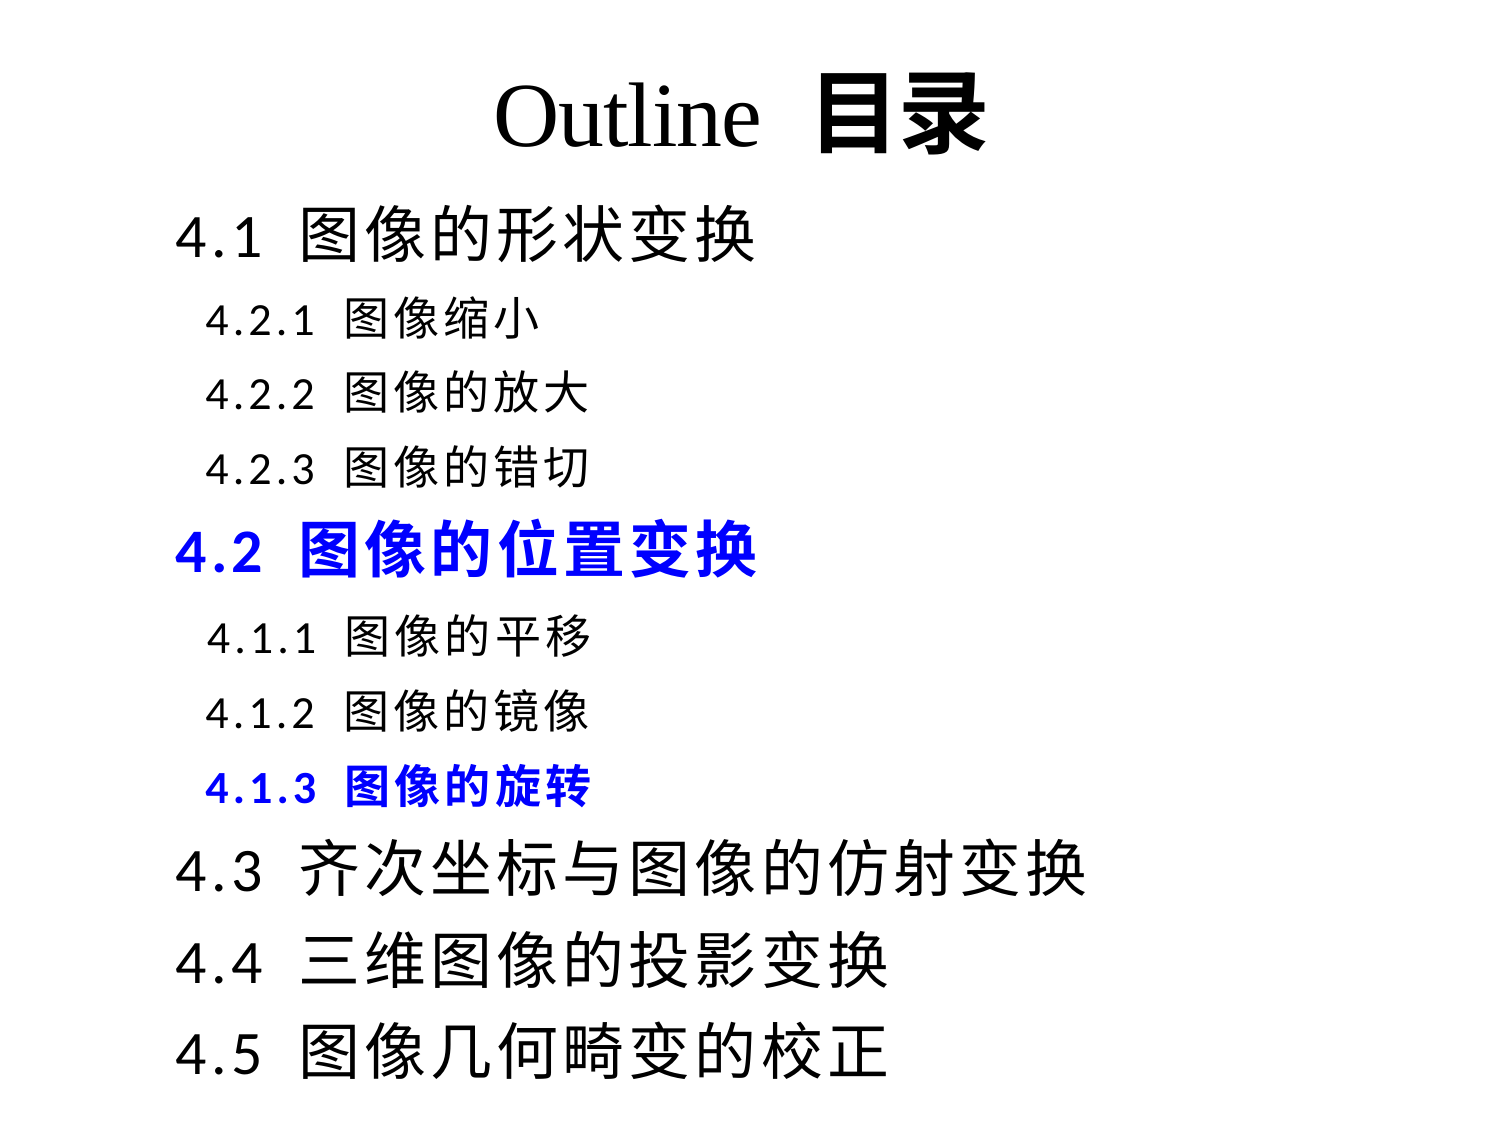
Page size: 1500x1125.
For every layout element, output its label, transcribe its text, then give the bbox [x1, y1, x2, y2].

list 4.1 图像的形状变换 4.2.1 图像缩小 4.2.2 图像的放大 4.2.3 图像的错切 4.2 图像的位置变换 4.1.1 图像的平移 4.1.2 图像的镜像 4.1.3 图像的旋转 4.3 齐次坐标与图像的仿射变换 4.4 三维图像的投影变换 4.5 图像几何畸变的校正 [160, 196, 1233, 1106]
title Outline 目录 [76, 36, 1427, 173]
